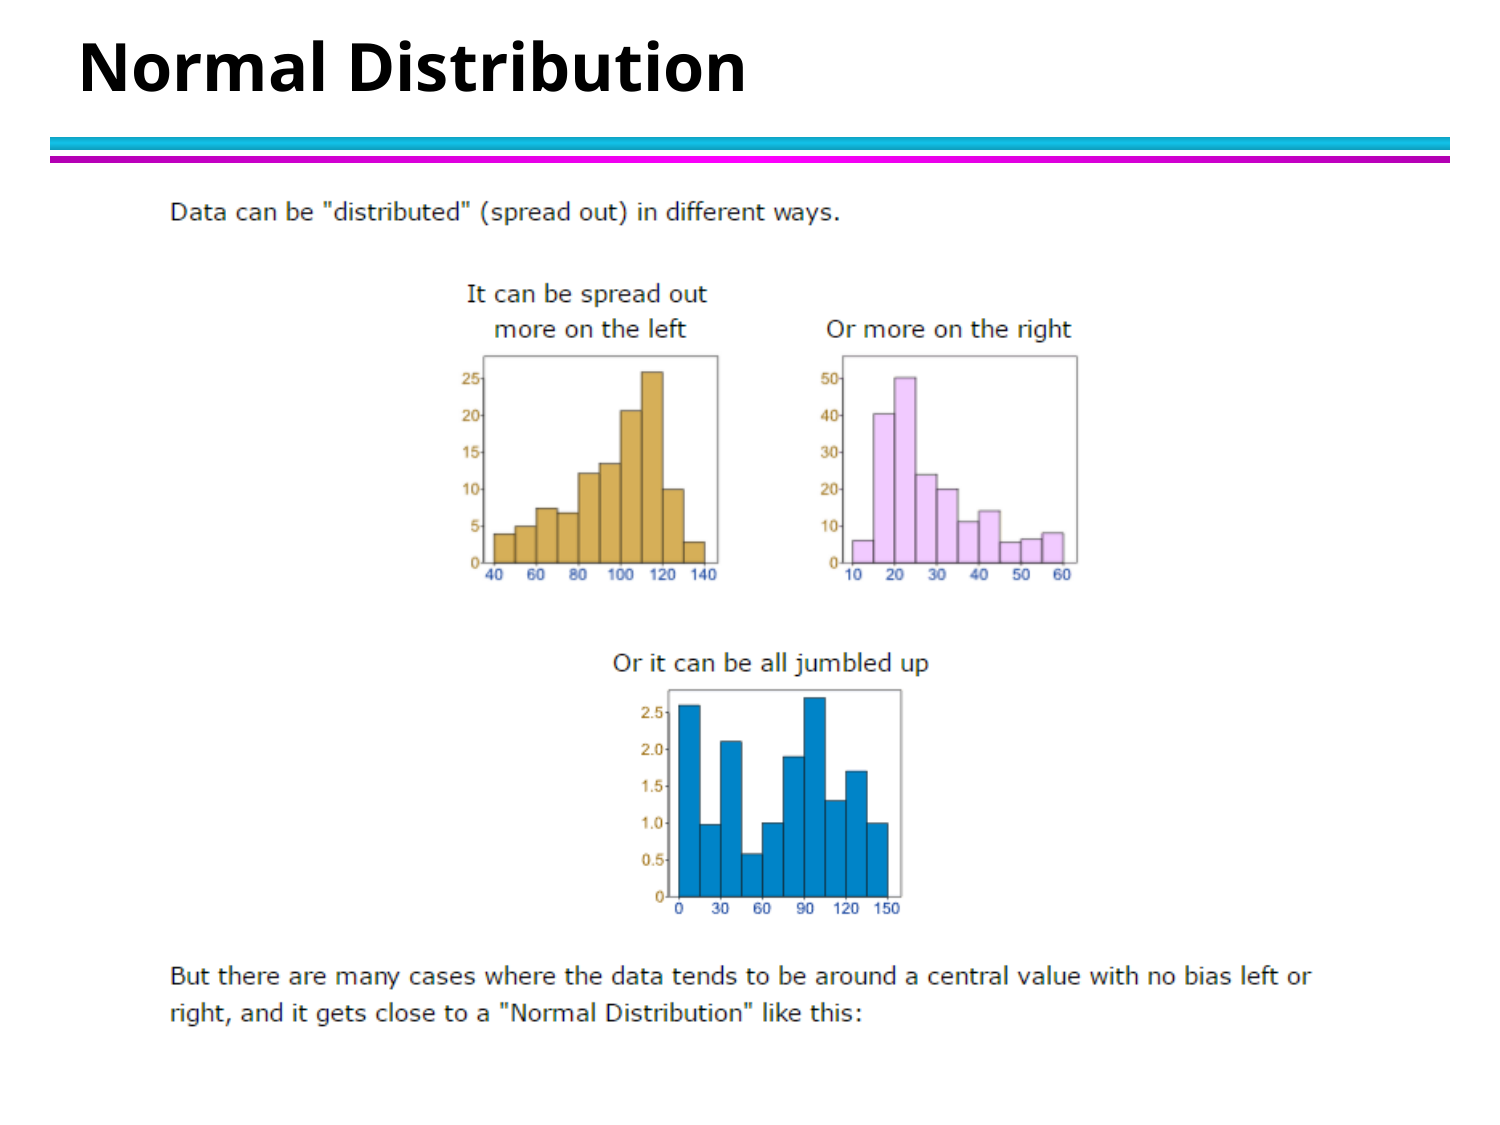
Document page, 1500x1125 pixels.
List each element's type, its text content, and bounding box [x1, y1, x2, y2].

picture [157, 187, 1327, 1041]
title Normal Distribution [62, 24, 1421, 113]
